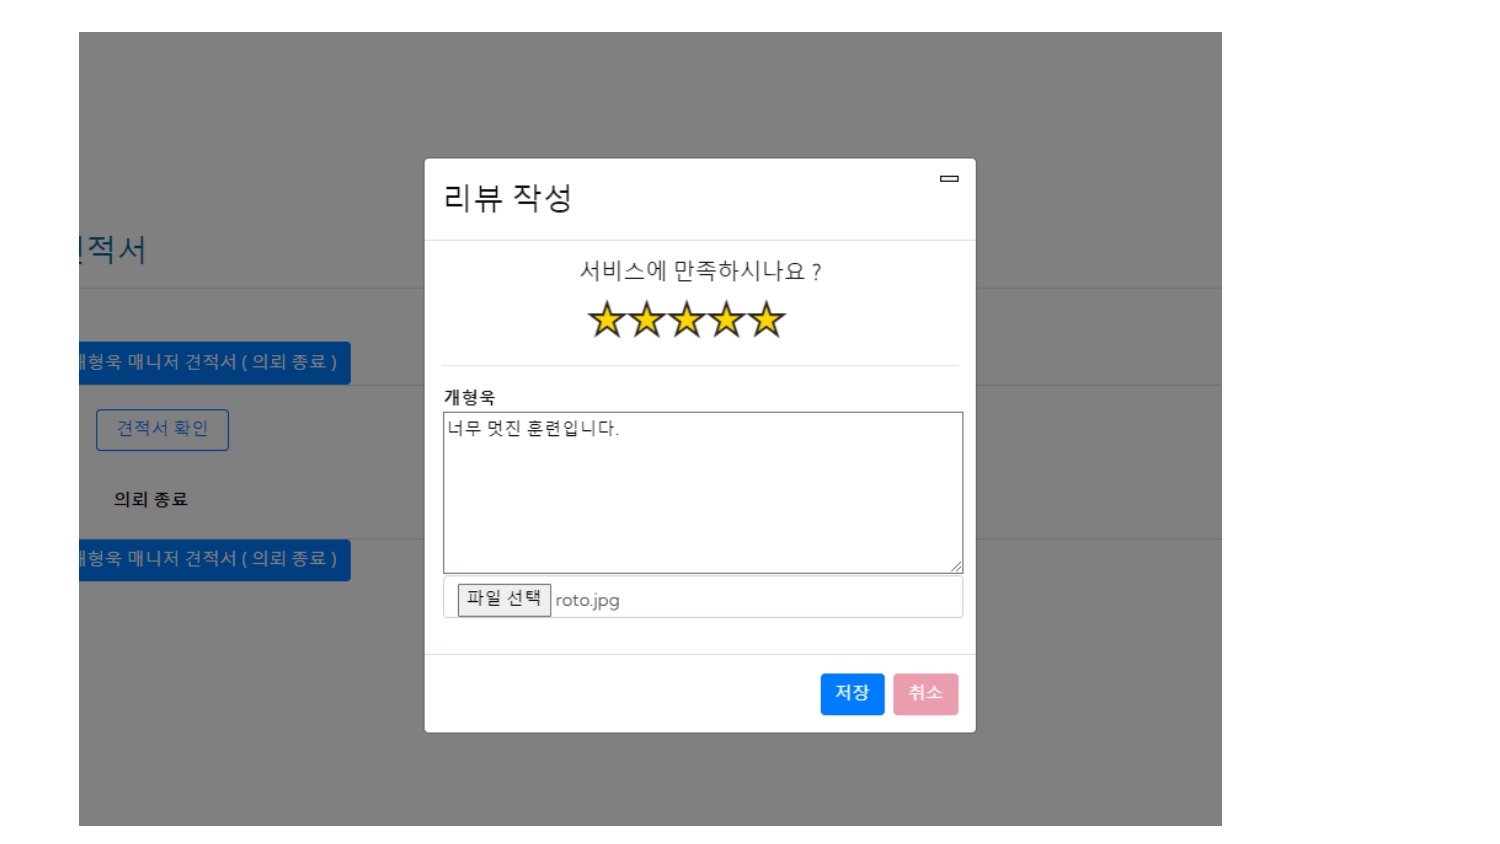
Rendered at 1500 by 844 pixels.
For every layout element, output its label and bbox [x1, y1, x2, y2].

picture [79, 32, 1222, 827]
